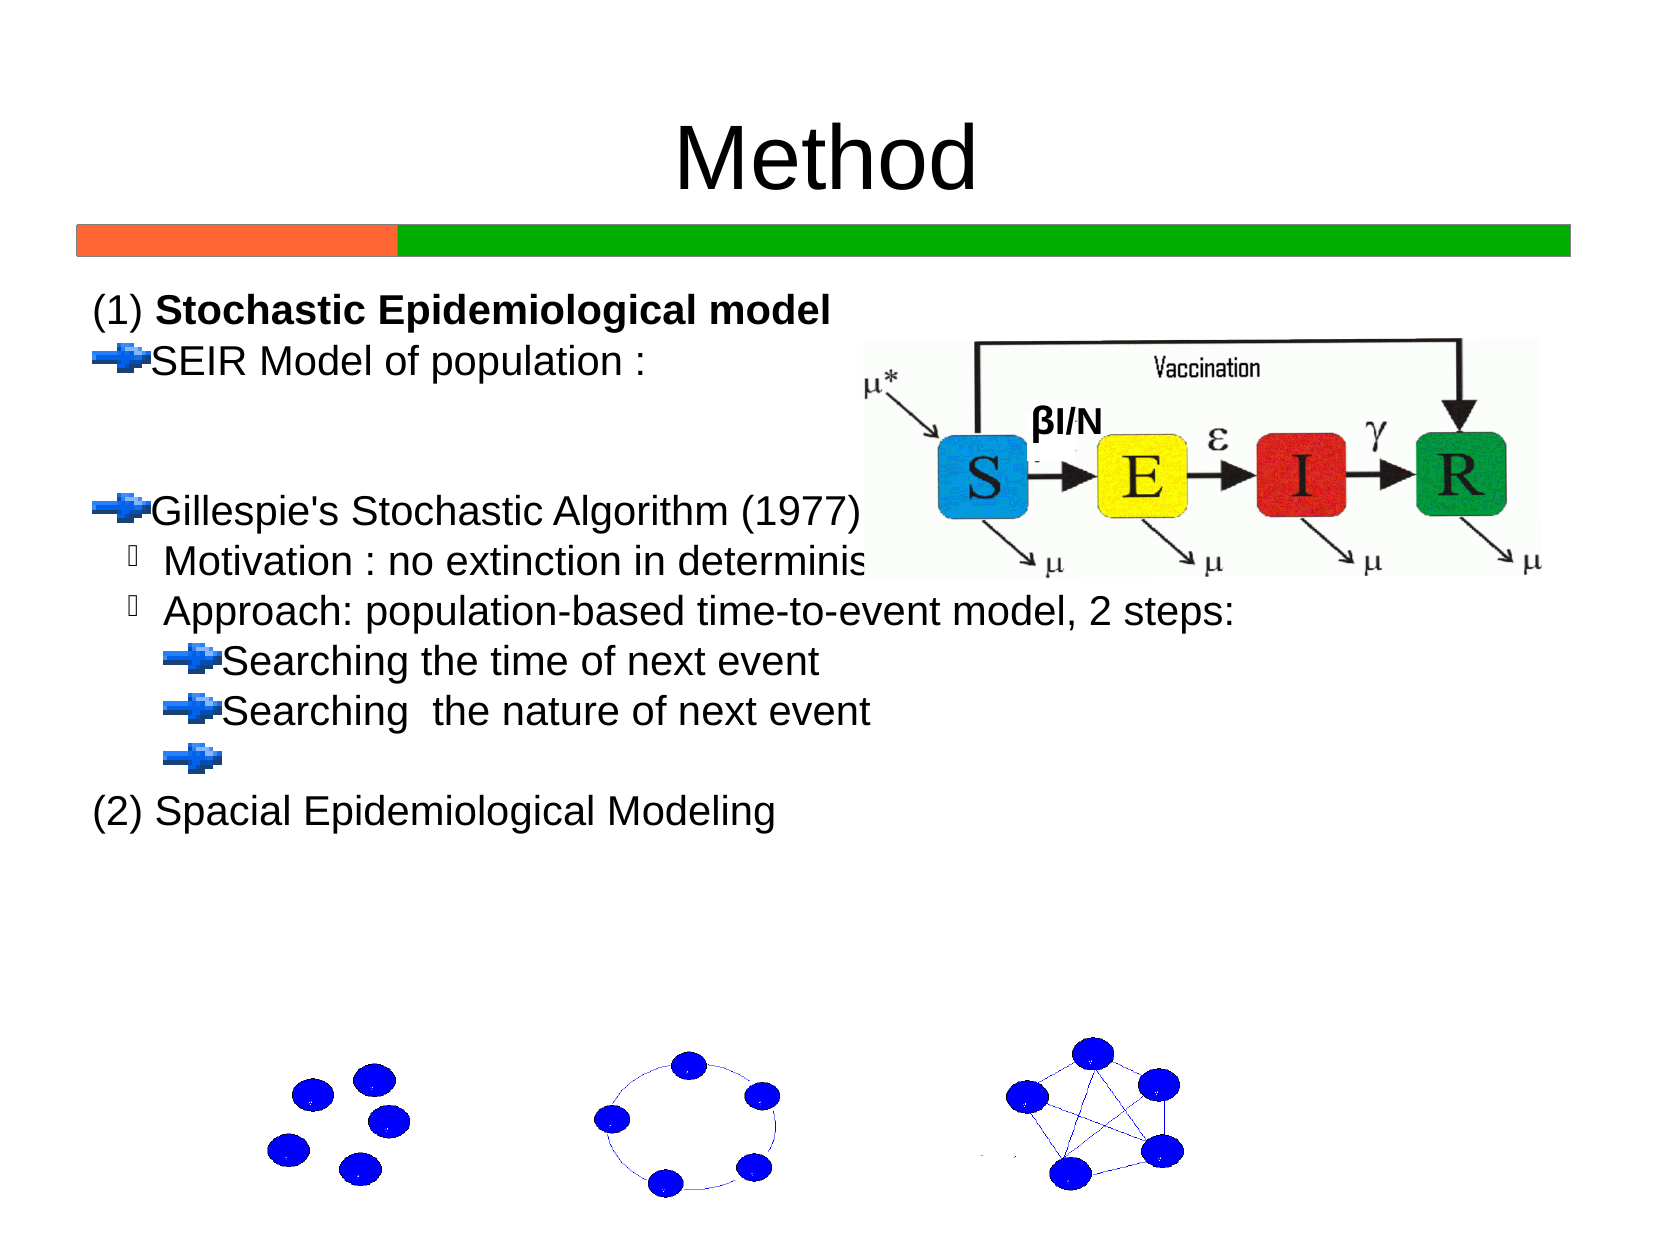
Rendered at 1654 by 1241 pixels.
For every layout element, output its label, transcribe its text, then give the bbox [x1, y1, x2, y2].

text_box (1) Stochastic Epidemiological model SEIR Model of population : Gillespie's Stochastic Algorithm (1977) Motivation : no extinction in deterministic model Approach: population-based time-to-event model, 2 steps: Searching the time of next event Searching the nature of next event (2) Spacial Epidemiological Modeling [92, 283, 1548, 1217]
picture [163, 643, 222, 674]
picture [163, 743, 222, 774]
text_box [76, 224, 397, 257]
picture [862, 338, 1541, 578]
text_box Method [82, 49, 1571, 224]
picture [576, 1027, 799, 1204]
picture [247, 1059, 429, 1191]
picture [92, 343, 151, 373]
picture [977, 1027, 1217, 1205]
text_box [397, 224, 1571, 257]
picture [163, 693, 222, 724]
picture [92, 493, 151, 523]
